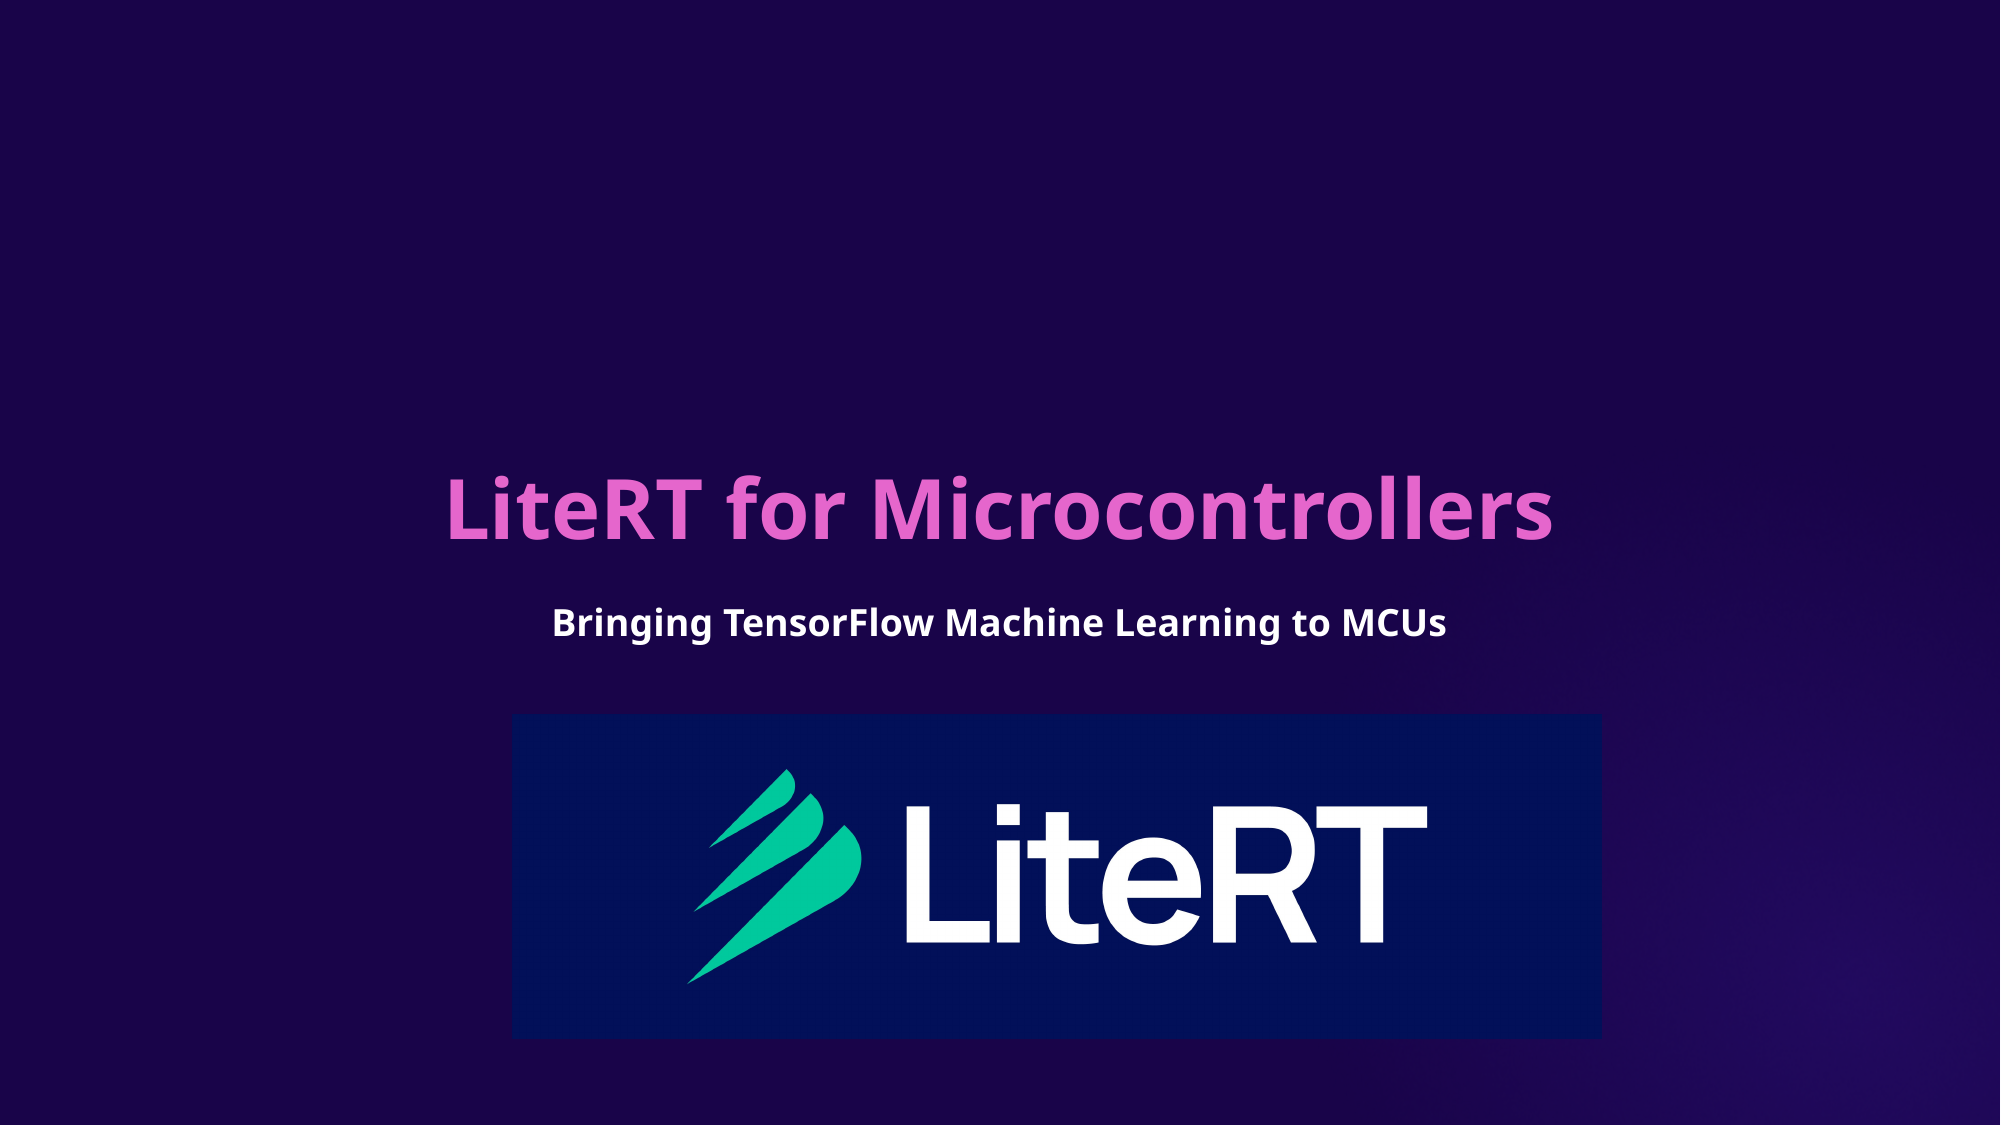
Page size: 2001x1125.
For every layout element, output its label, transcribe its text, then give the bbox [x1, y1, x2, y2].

title LiteRT for Microcontrollers [92, 456, 1907, 558]
list Bringing TensorFlow Machine Learning to MCUs [398, 599, 1602, 645]
picture [512, 427, 2001, 1125]
